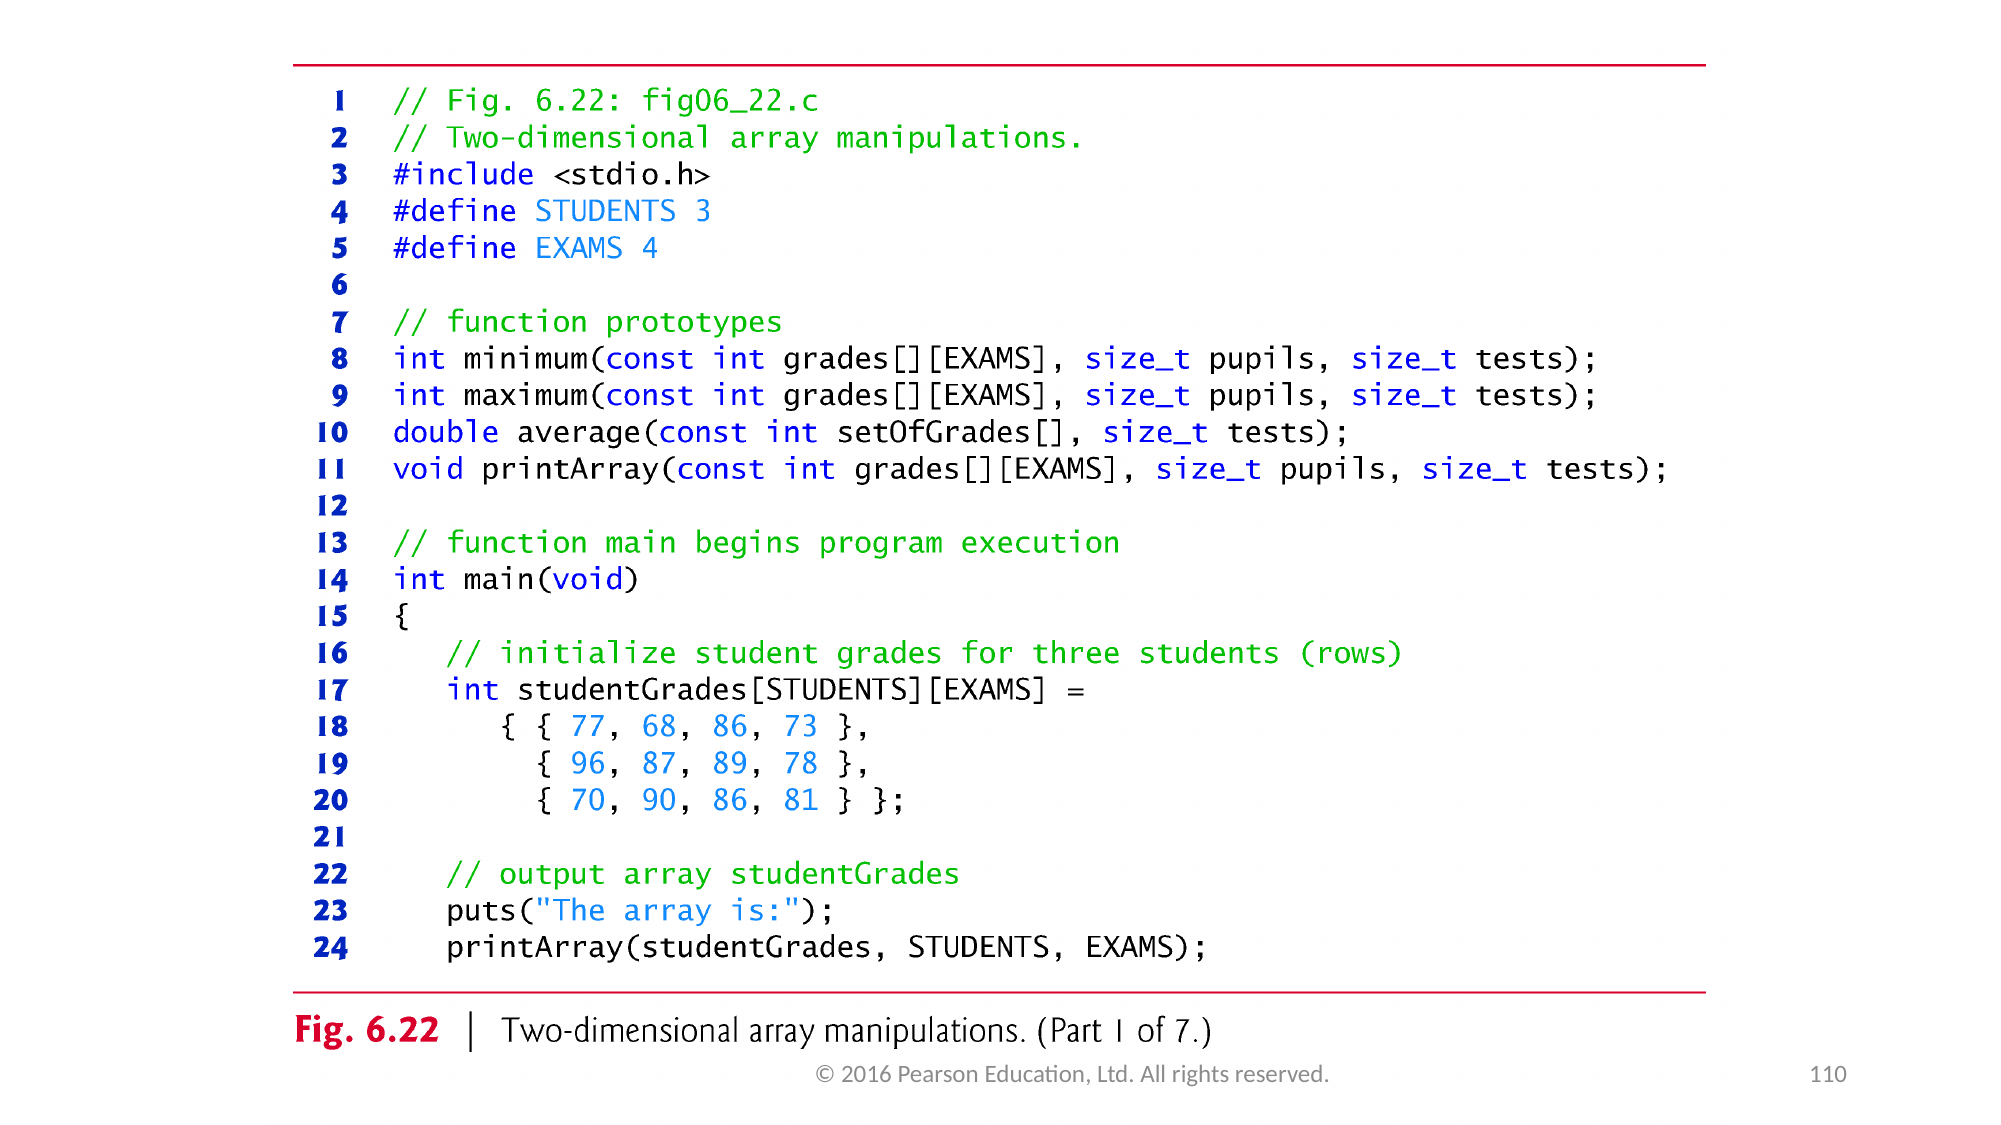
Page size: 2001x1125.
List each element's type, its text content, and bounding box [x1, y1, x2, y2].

picture [271, 0, 1728, 1125]
slide_number 110 [1728, 1042, 1863, 1103]
